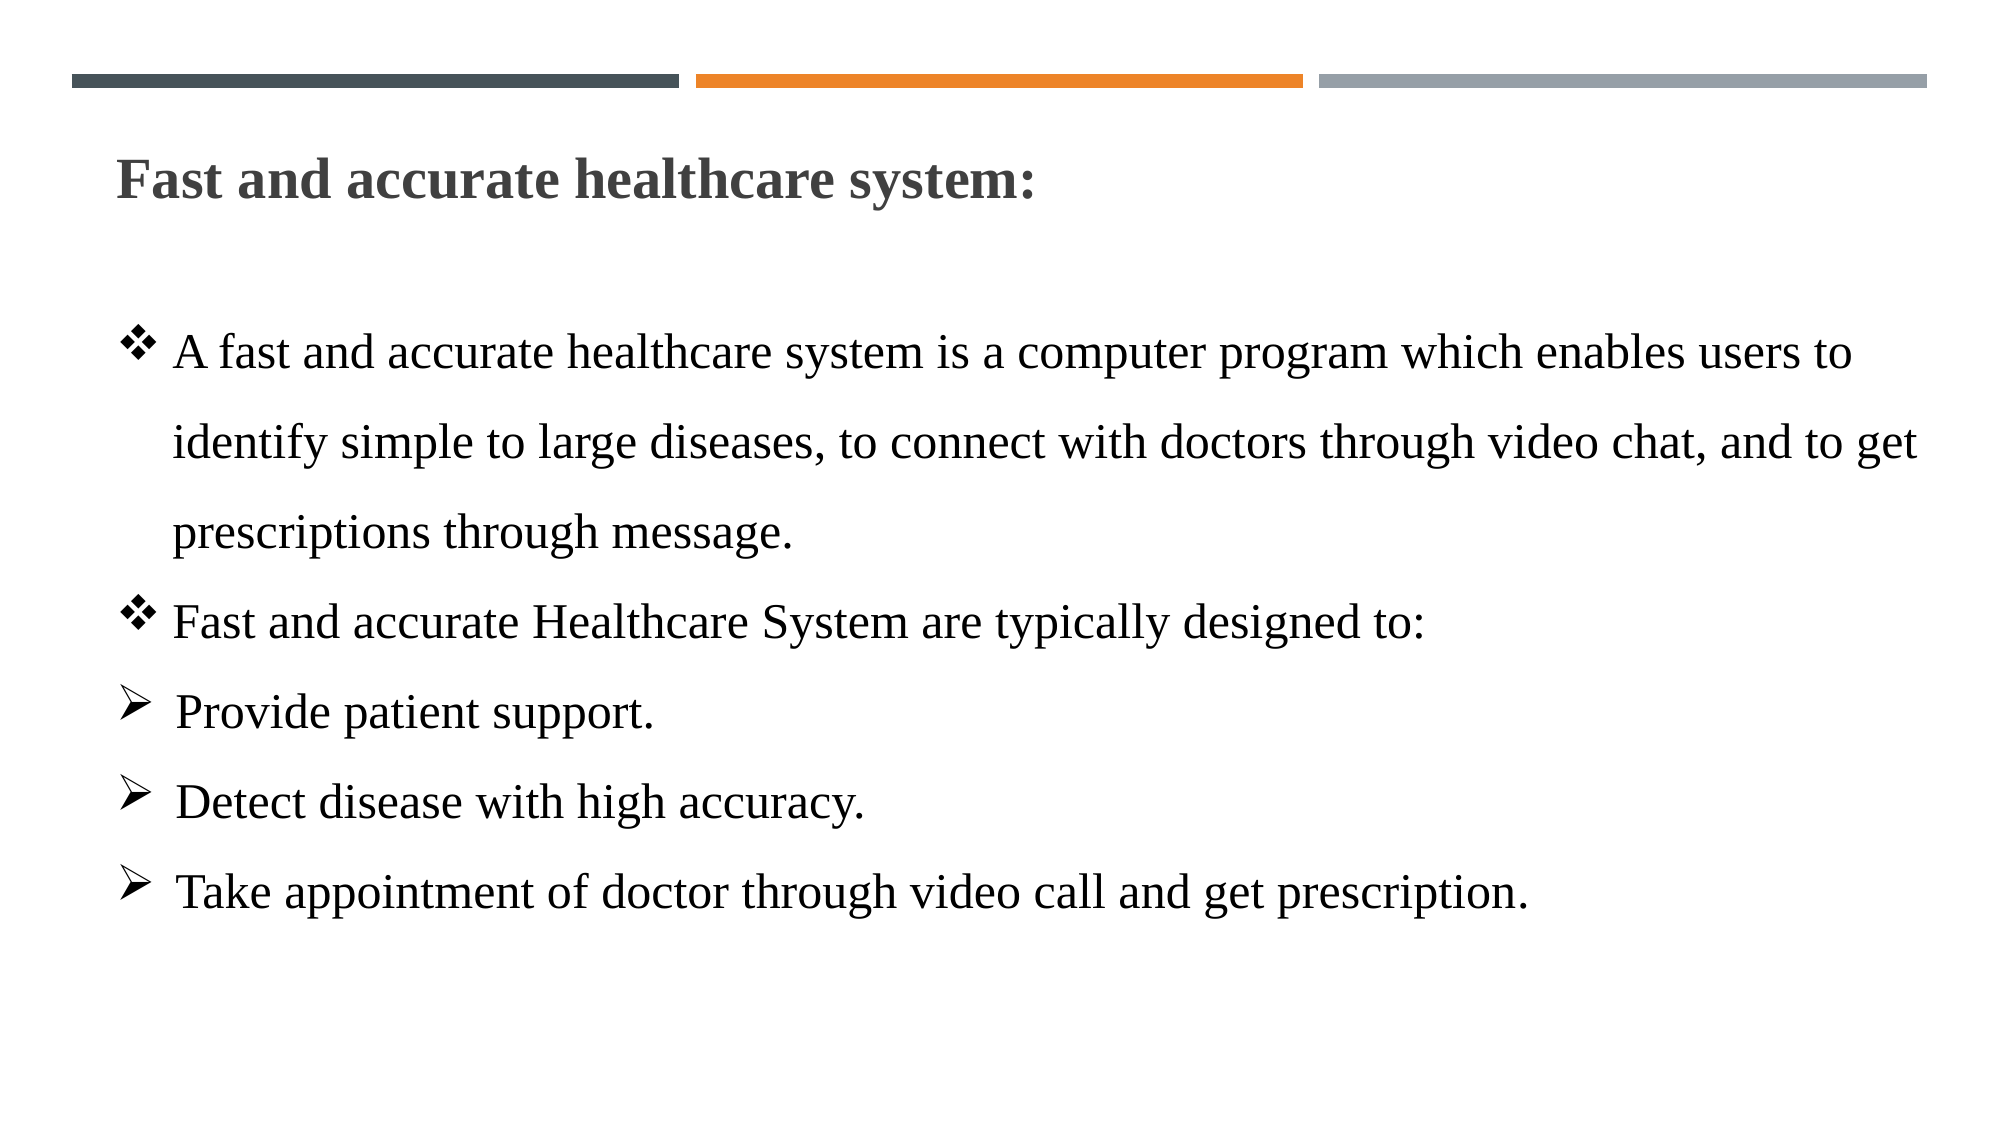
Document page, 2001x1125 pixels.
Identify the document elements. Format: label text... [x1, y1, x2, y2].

picture [100, 271, 1955, 936]
text_box A fast and accurate healthcare system is a computer program which enables users to identify simple to large diseases, to connect with doctors through video chat, and to get prescriptions through message. Fast and accurate Healthcare System are typically designed to: Provide patient support. Detect disease with high accuracy. Take appointment of doctor through video call and get prescription. [99, 270, 1985, 1000]
title Fast and accurate healthcare system: [101, 98, 1984, 218]
